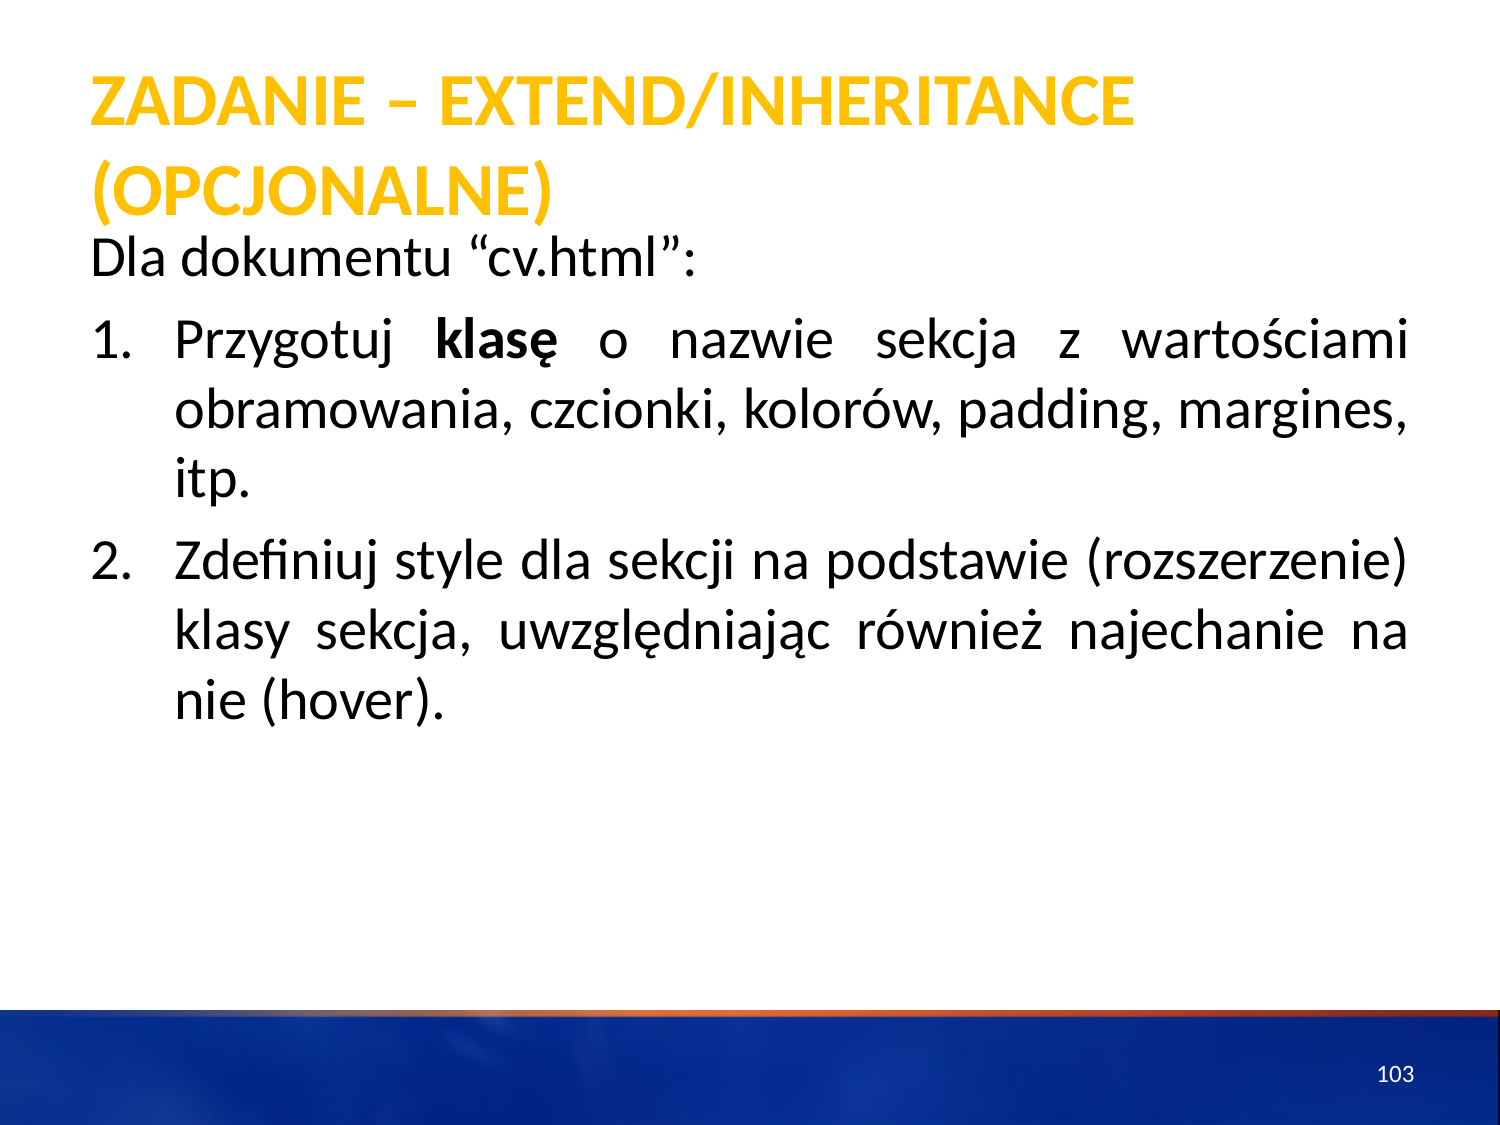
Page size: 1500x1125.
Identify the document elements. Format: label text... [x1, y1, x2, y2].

picture [0, 1010, 1500, 1125]
title ZADANIE – Extend/Inheritance (opcjonalne) [75, 93, 1495, 188]
list Dla dokumentu “cv.html”: Przygotuj klasę o nazwie sekcja z wartościami obramowania, czcionki, kolorów, padding, margines, itp. Zdefiniuj style dla sekcji na podstawie (rozszerzenie) klasy sekcja, uwzględniając również najechanie na nie (hover). [75, 210, 1425, 1005]
slide_number 103 [1215, 1042, 1430, 1103]
